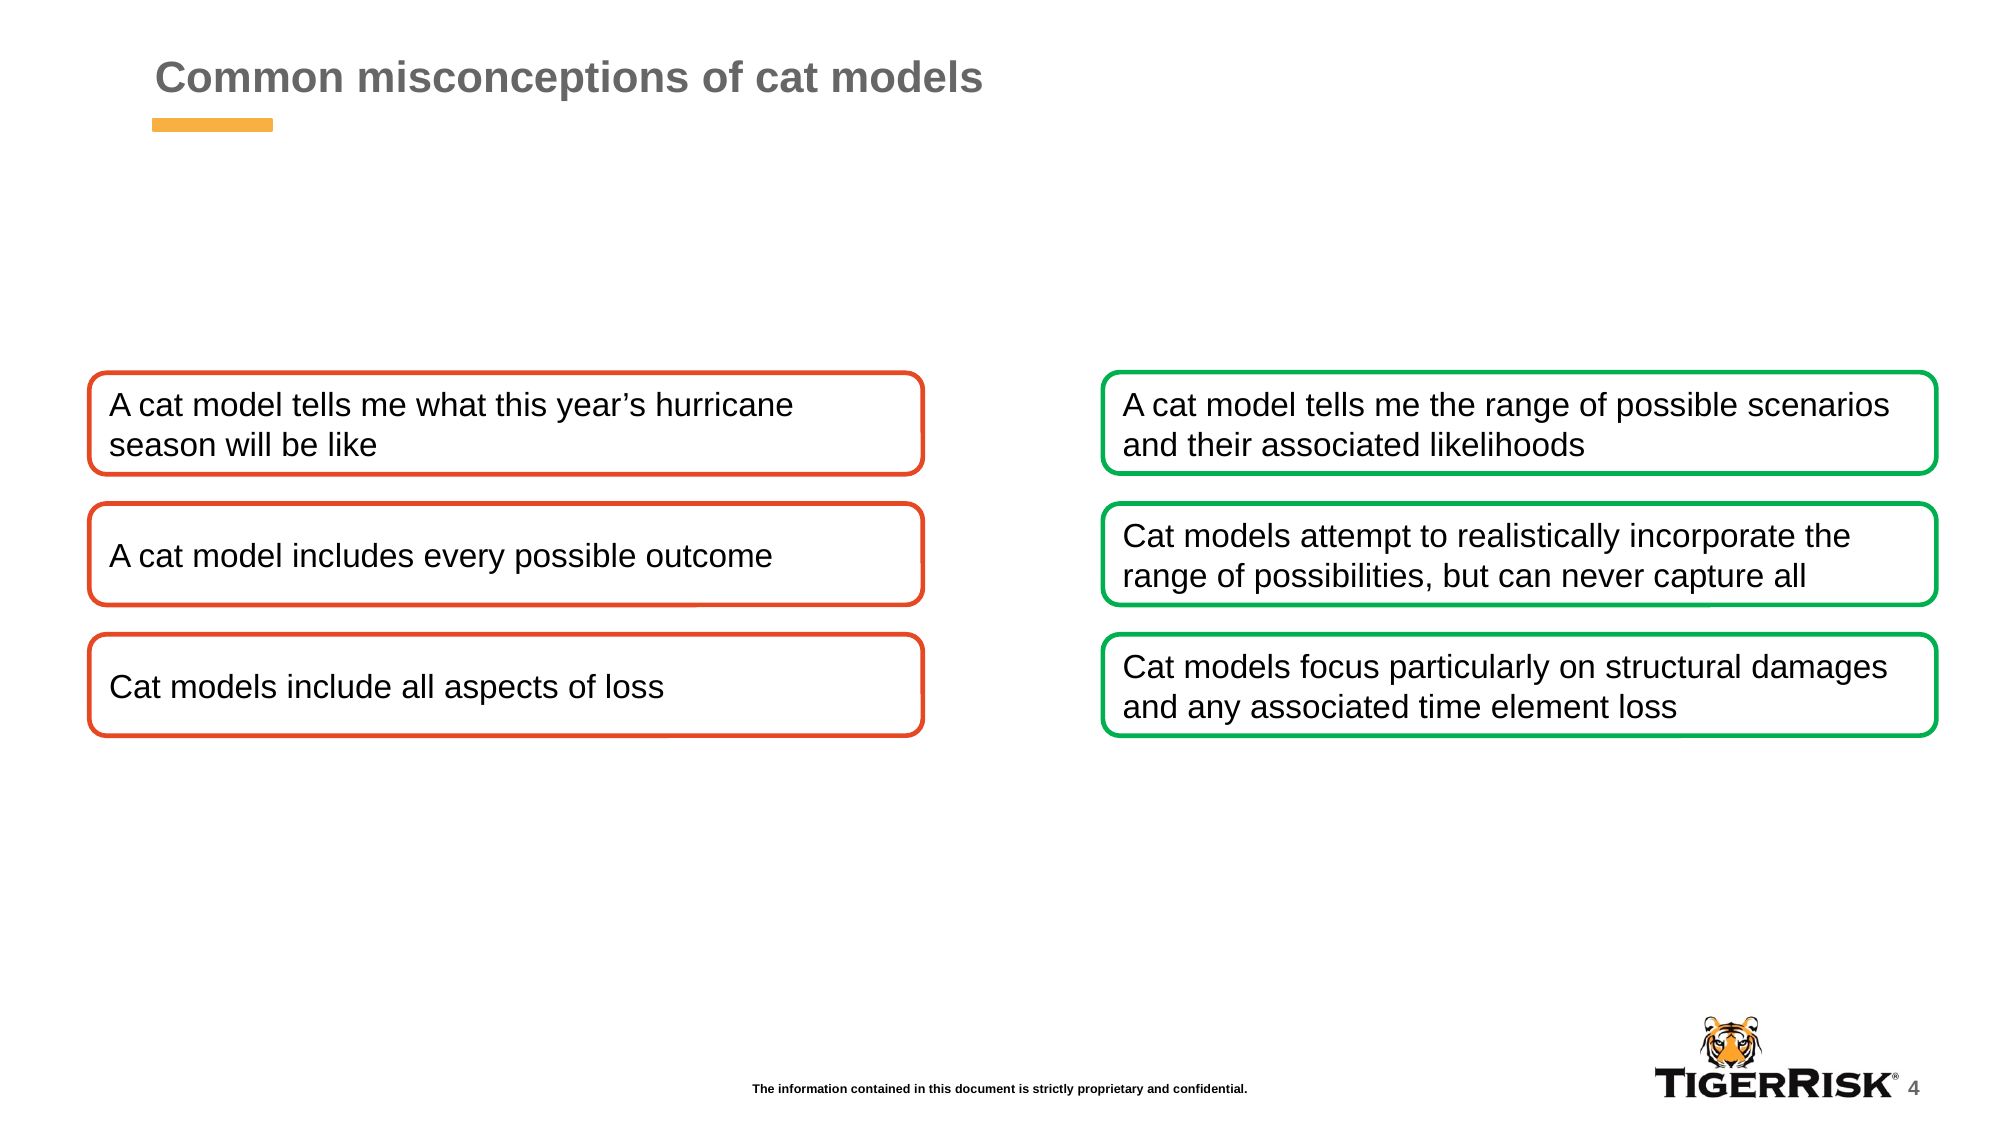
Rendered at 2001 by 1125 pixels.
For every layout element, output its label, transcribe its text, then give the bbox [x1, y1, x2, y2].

text_box A cat model tells me the range of possible scenarios and their associated likelihoods [1102, 372, 1937, 474]
text_box A cat model tells me what this year’s hurricane season will be like [89, 372, 923, 475]
title Common misconceptions of cat models [139, 41, 1751, 111]
text_box Cat models include all aspects of loss [89, 634, 923, 736]
text_box Cat models focus particularly on structural damages and any associated time element loss [1102, 634, 1937, 736]
picture [1651, 1009, 1902, 1098]
text_box Cat models attempt to realistically incorporate the range of possibilities, but can never capture all [1102, 503, 1937, 605]
text_box A cat model includes every possible outcome [89, 503, 923, 605]
